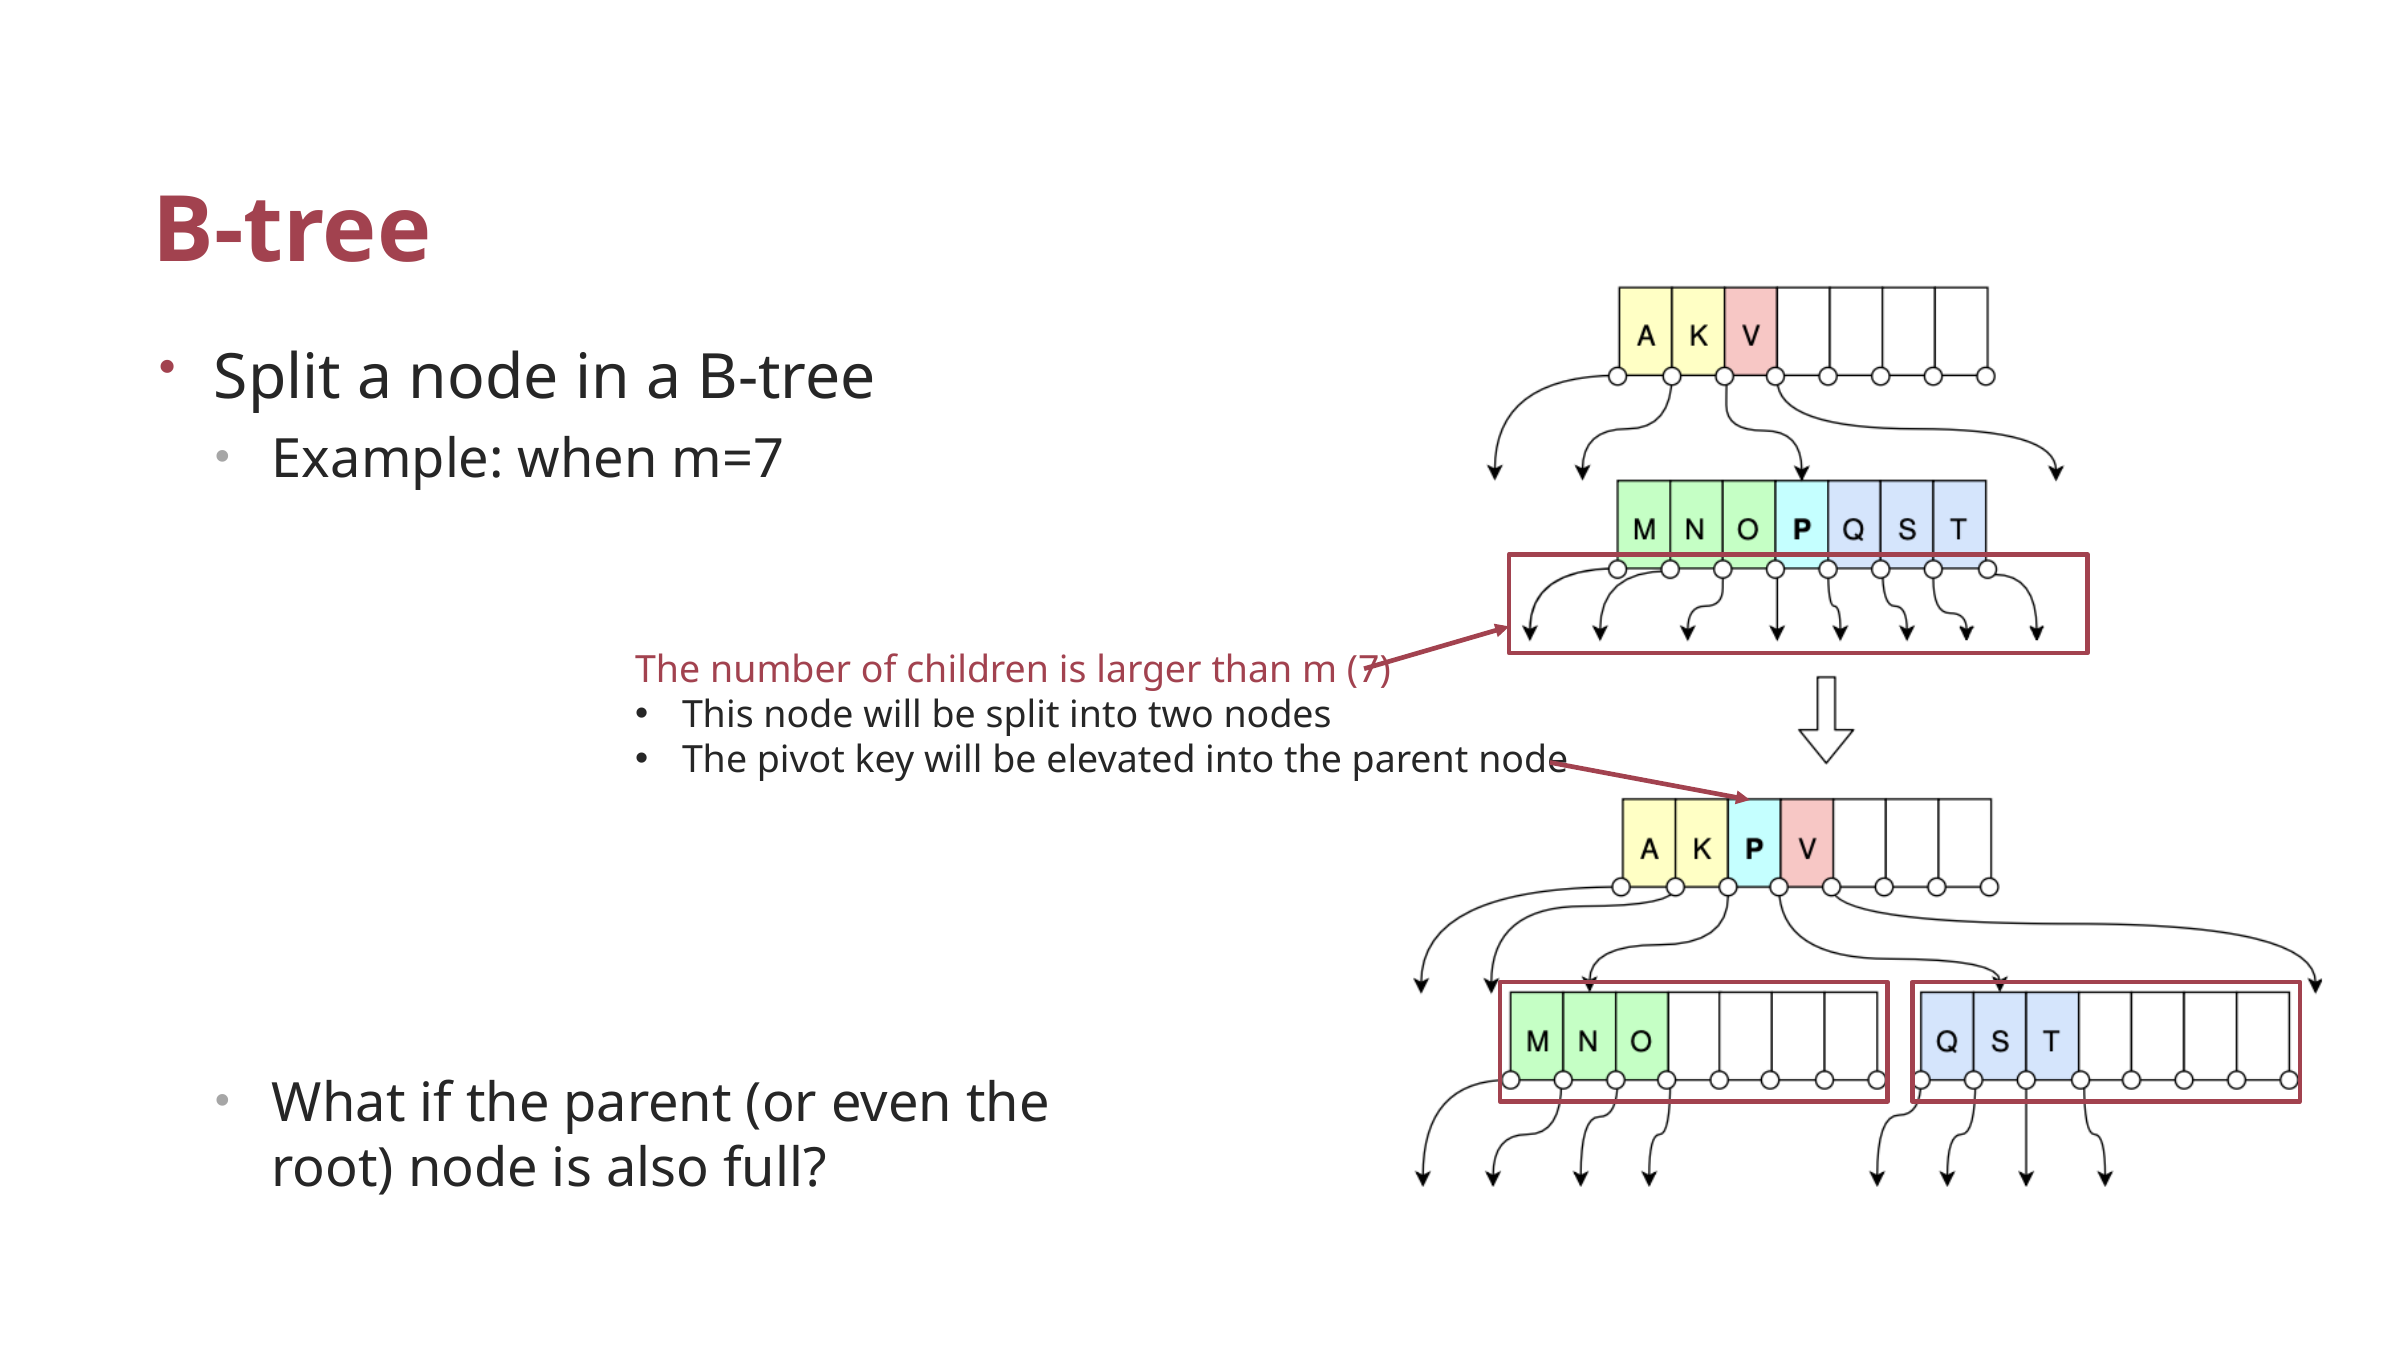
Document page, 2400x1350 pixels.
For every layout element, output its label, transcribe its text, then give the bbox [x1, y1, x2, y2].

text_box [1549, 762, 1751, 801]
text_box The number of children is larger than m (7) This node will be split into two nodes The pivot key will be elevated into the parent node [620, 637, 1382, 788]
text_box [1363, 626, 1510, 669]
title B-tree [137, 54, 2263, 288]
list Split a node in a B-tree Example: when m=7 What if the parent (or even the root) node is also full? [137, 324, 1088, 1200]
picture [1387, 253, 2338, 1204]
